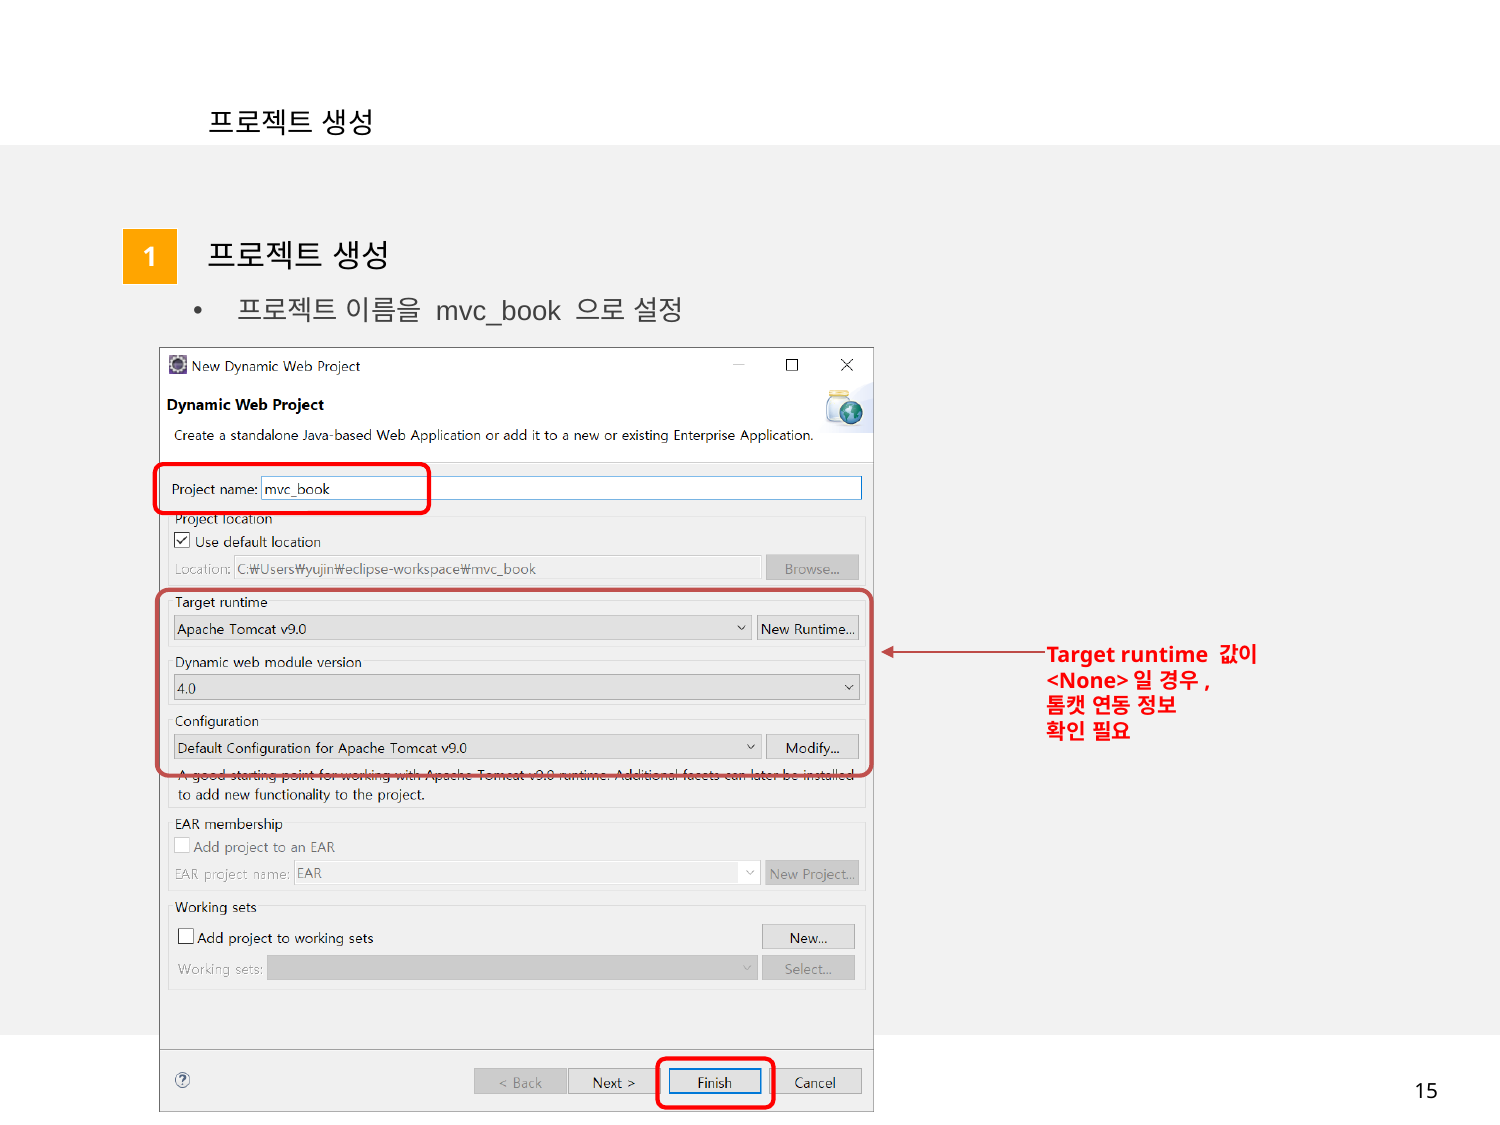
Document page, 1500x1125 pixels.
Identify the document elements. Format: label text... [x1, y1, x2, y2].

slide_number 15 [1399, 1070, 1477, 1112]
table_header 1 [123, 229, 177, 284]
text_box 프로젝트 생성 프로젝트 이름을 mvc_book 으로 설정 [116, 228, 1385, 334]
text_box Target runtime 값이 <None>일 경우, 톰캣 연동 정보 확인 필요 [1031, 633, 1274, 752]
picture [159, 346, 875, 1113]
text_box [103, 83, 398, 156]
